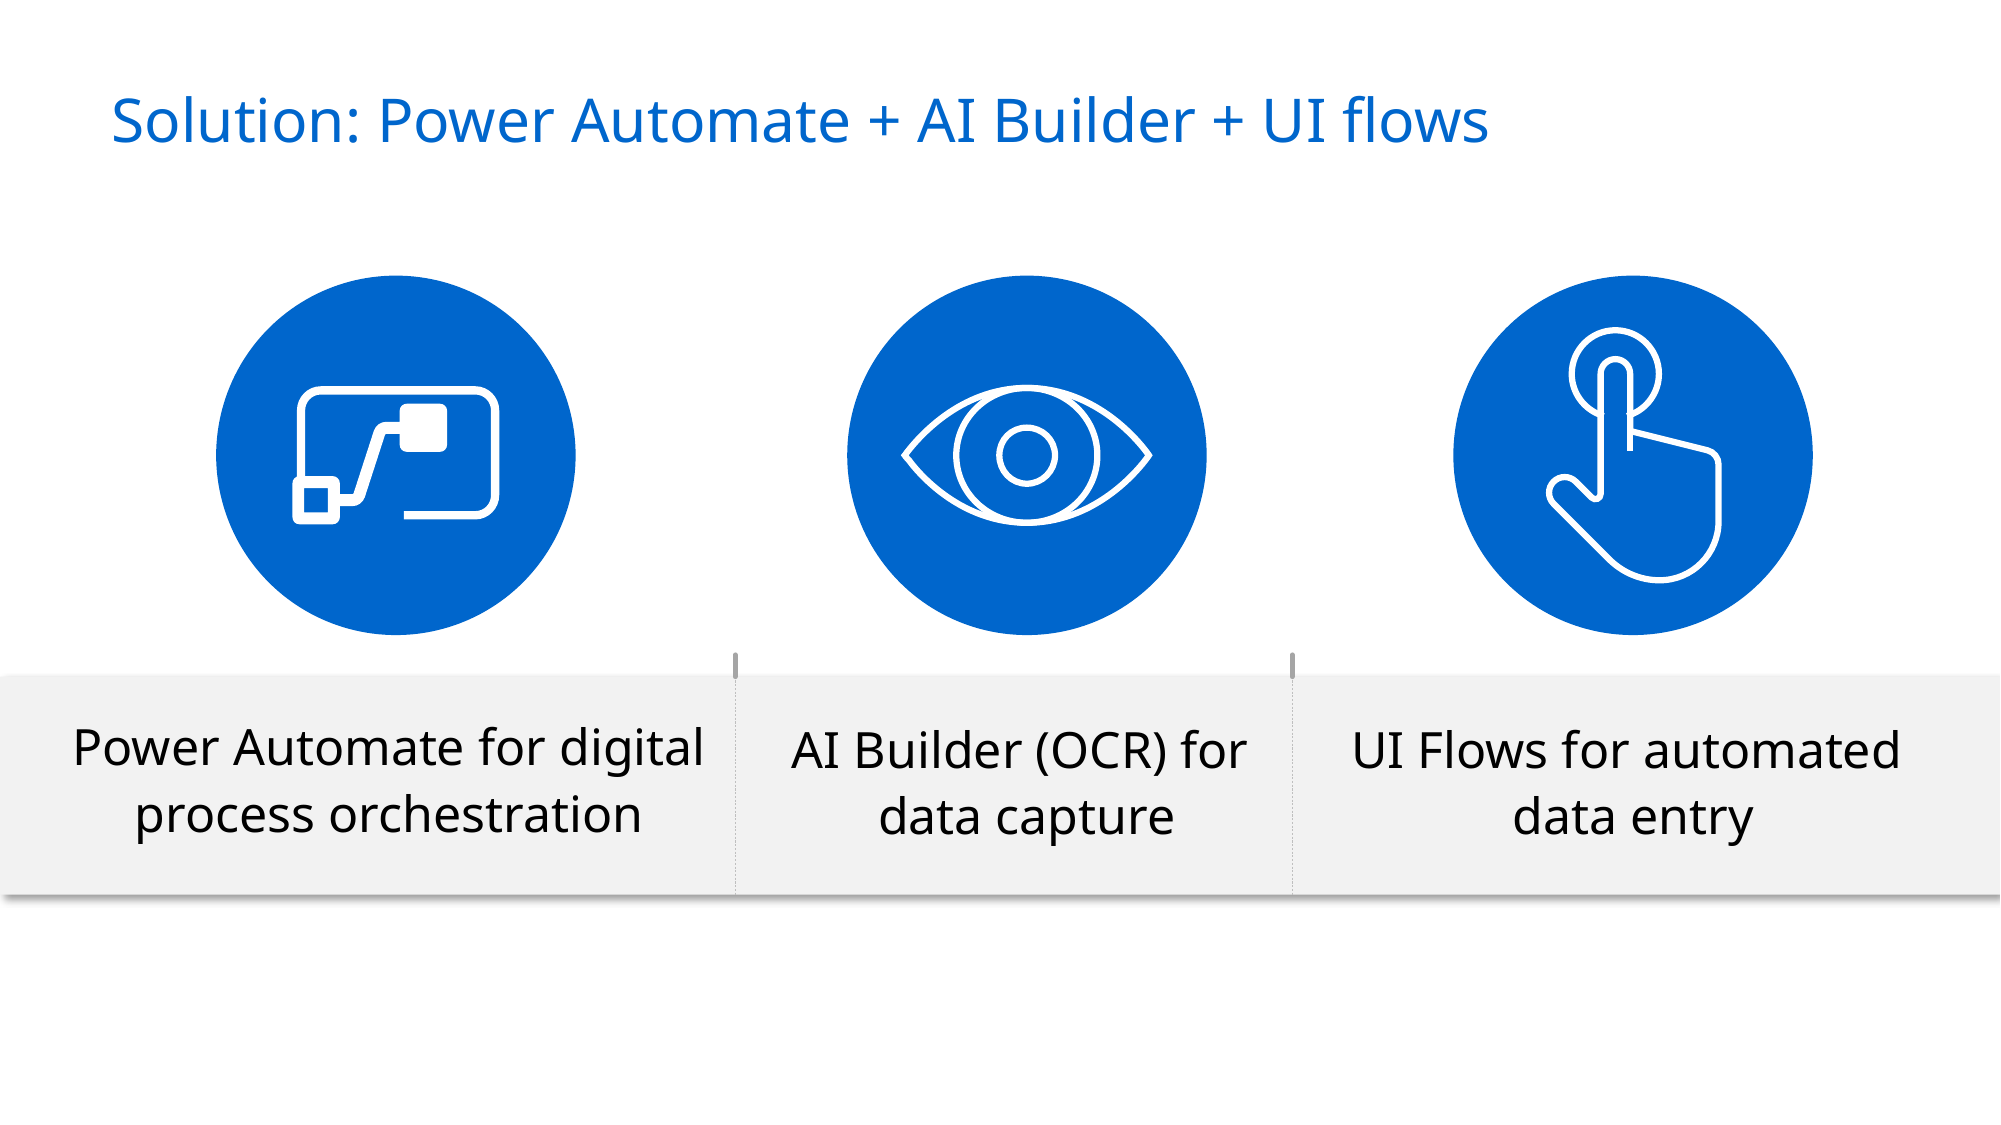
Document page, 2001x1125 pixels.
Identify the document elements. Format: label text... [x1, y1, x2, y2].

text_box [216, 275, 576, 636]
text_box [1453, 275, 1813, 636]
text_box [1293, 676, 2000, 895]
text_box [0, 676, 735, 895]
text_box [736, 676, 1292, 895]
text_box UI Flows for automated data entry [1351, 725, 1916, 846]
title Solution: Power Automate + AI Builder + UI flows [96, 75, 1904, 166]
text_box Power Automate for digital process orchestration [167, 715, 625, 850]
text_box AI Builder (OCR) for data capture [791, 725, 1262, 846]
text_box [847, 275, 1207, 636]
